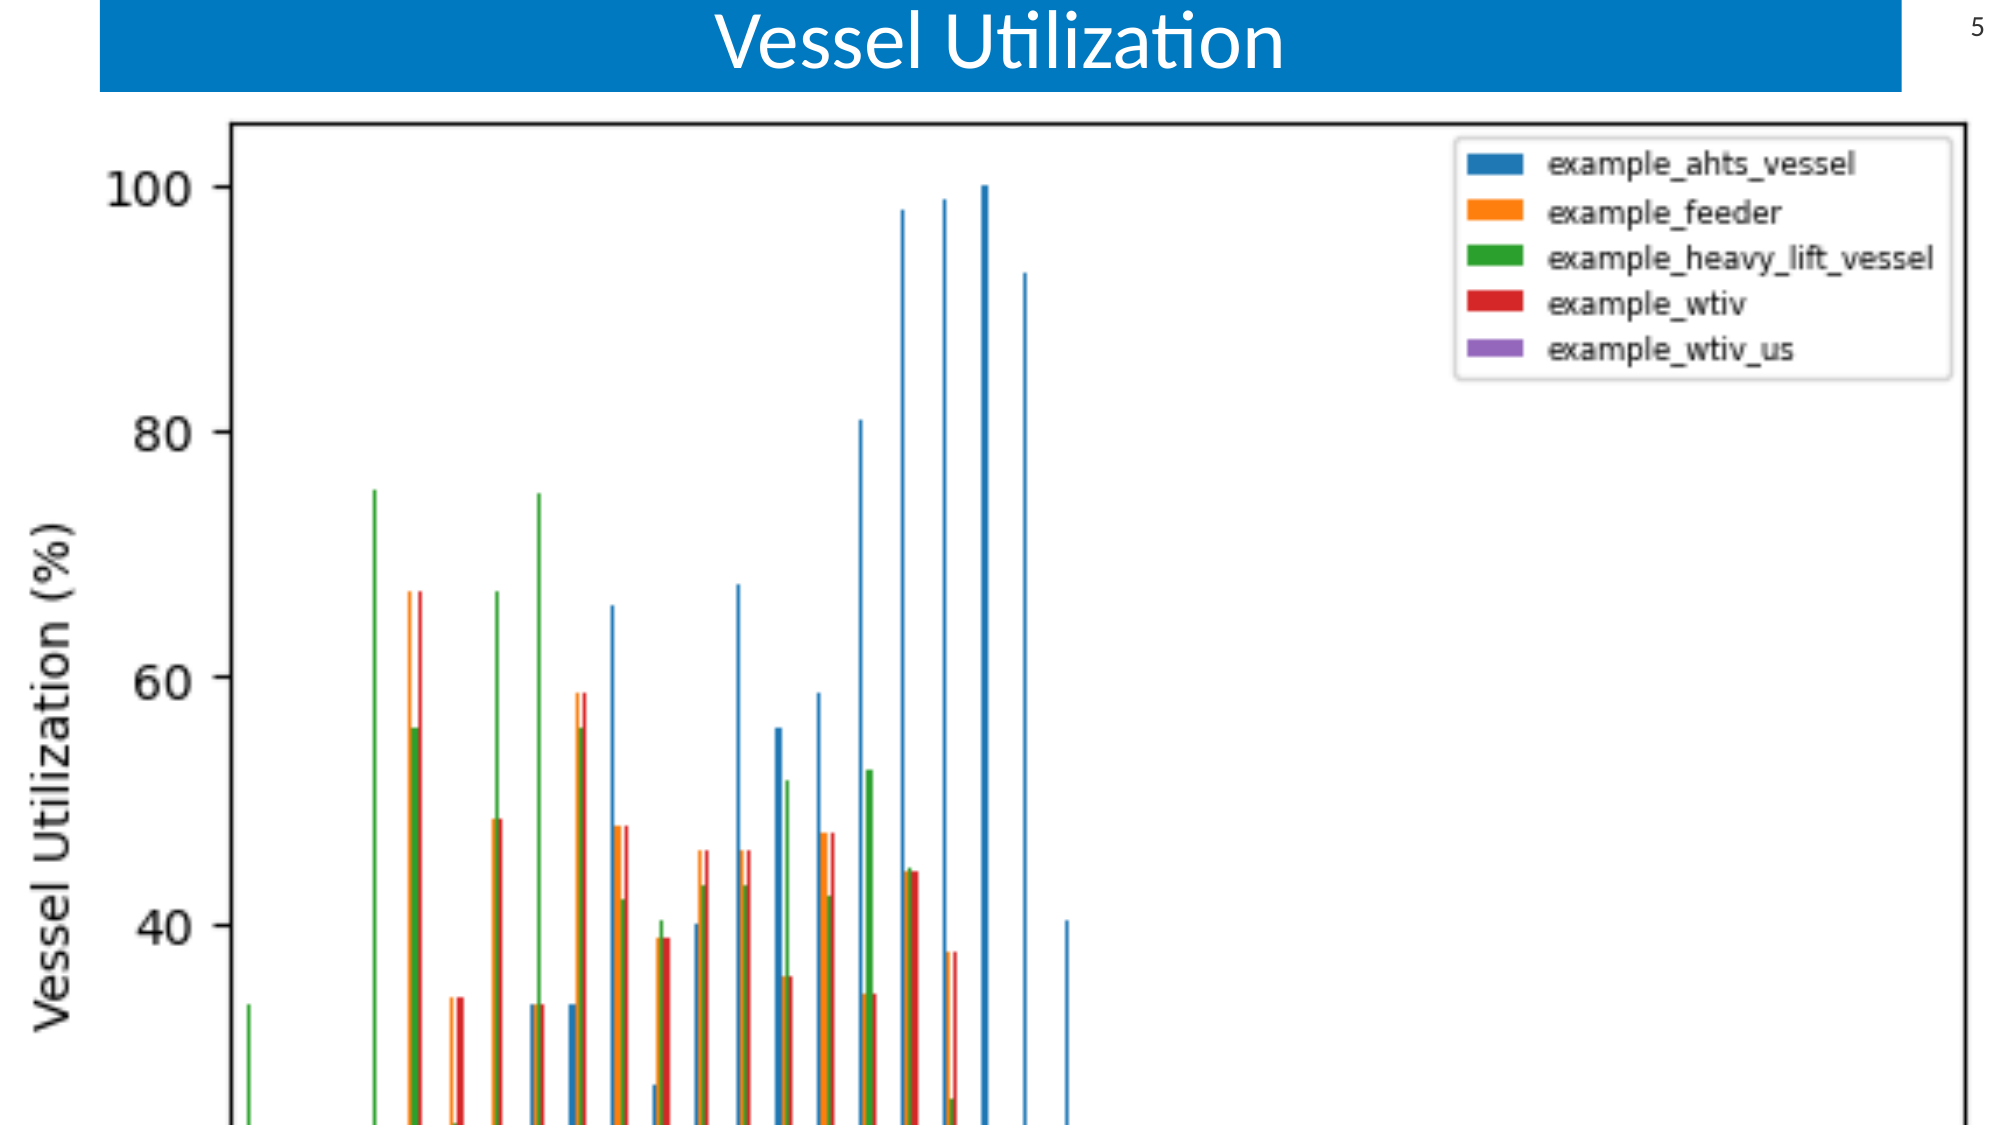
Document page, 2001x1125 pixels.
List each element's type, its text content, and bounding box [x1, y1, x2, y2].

title Vessel Utilization [99, 0, 1902, 91]
picture [0, 92, 2000, 1125]
